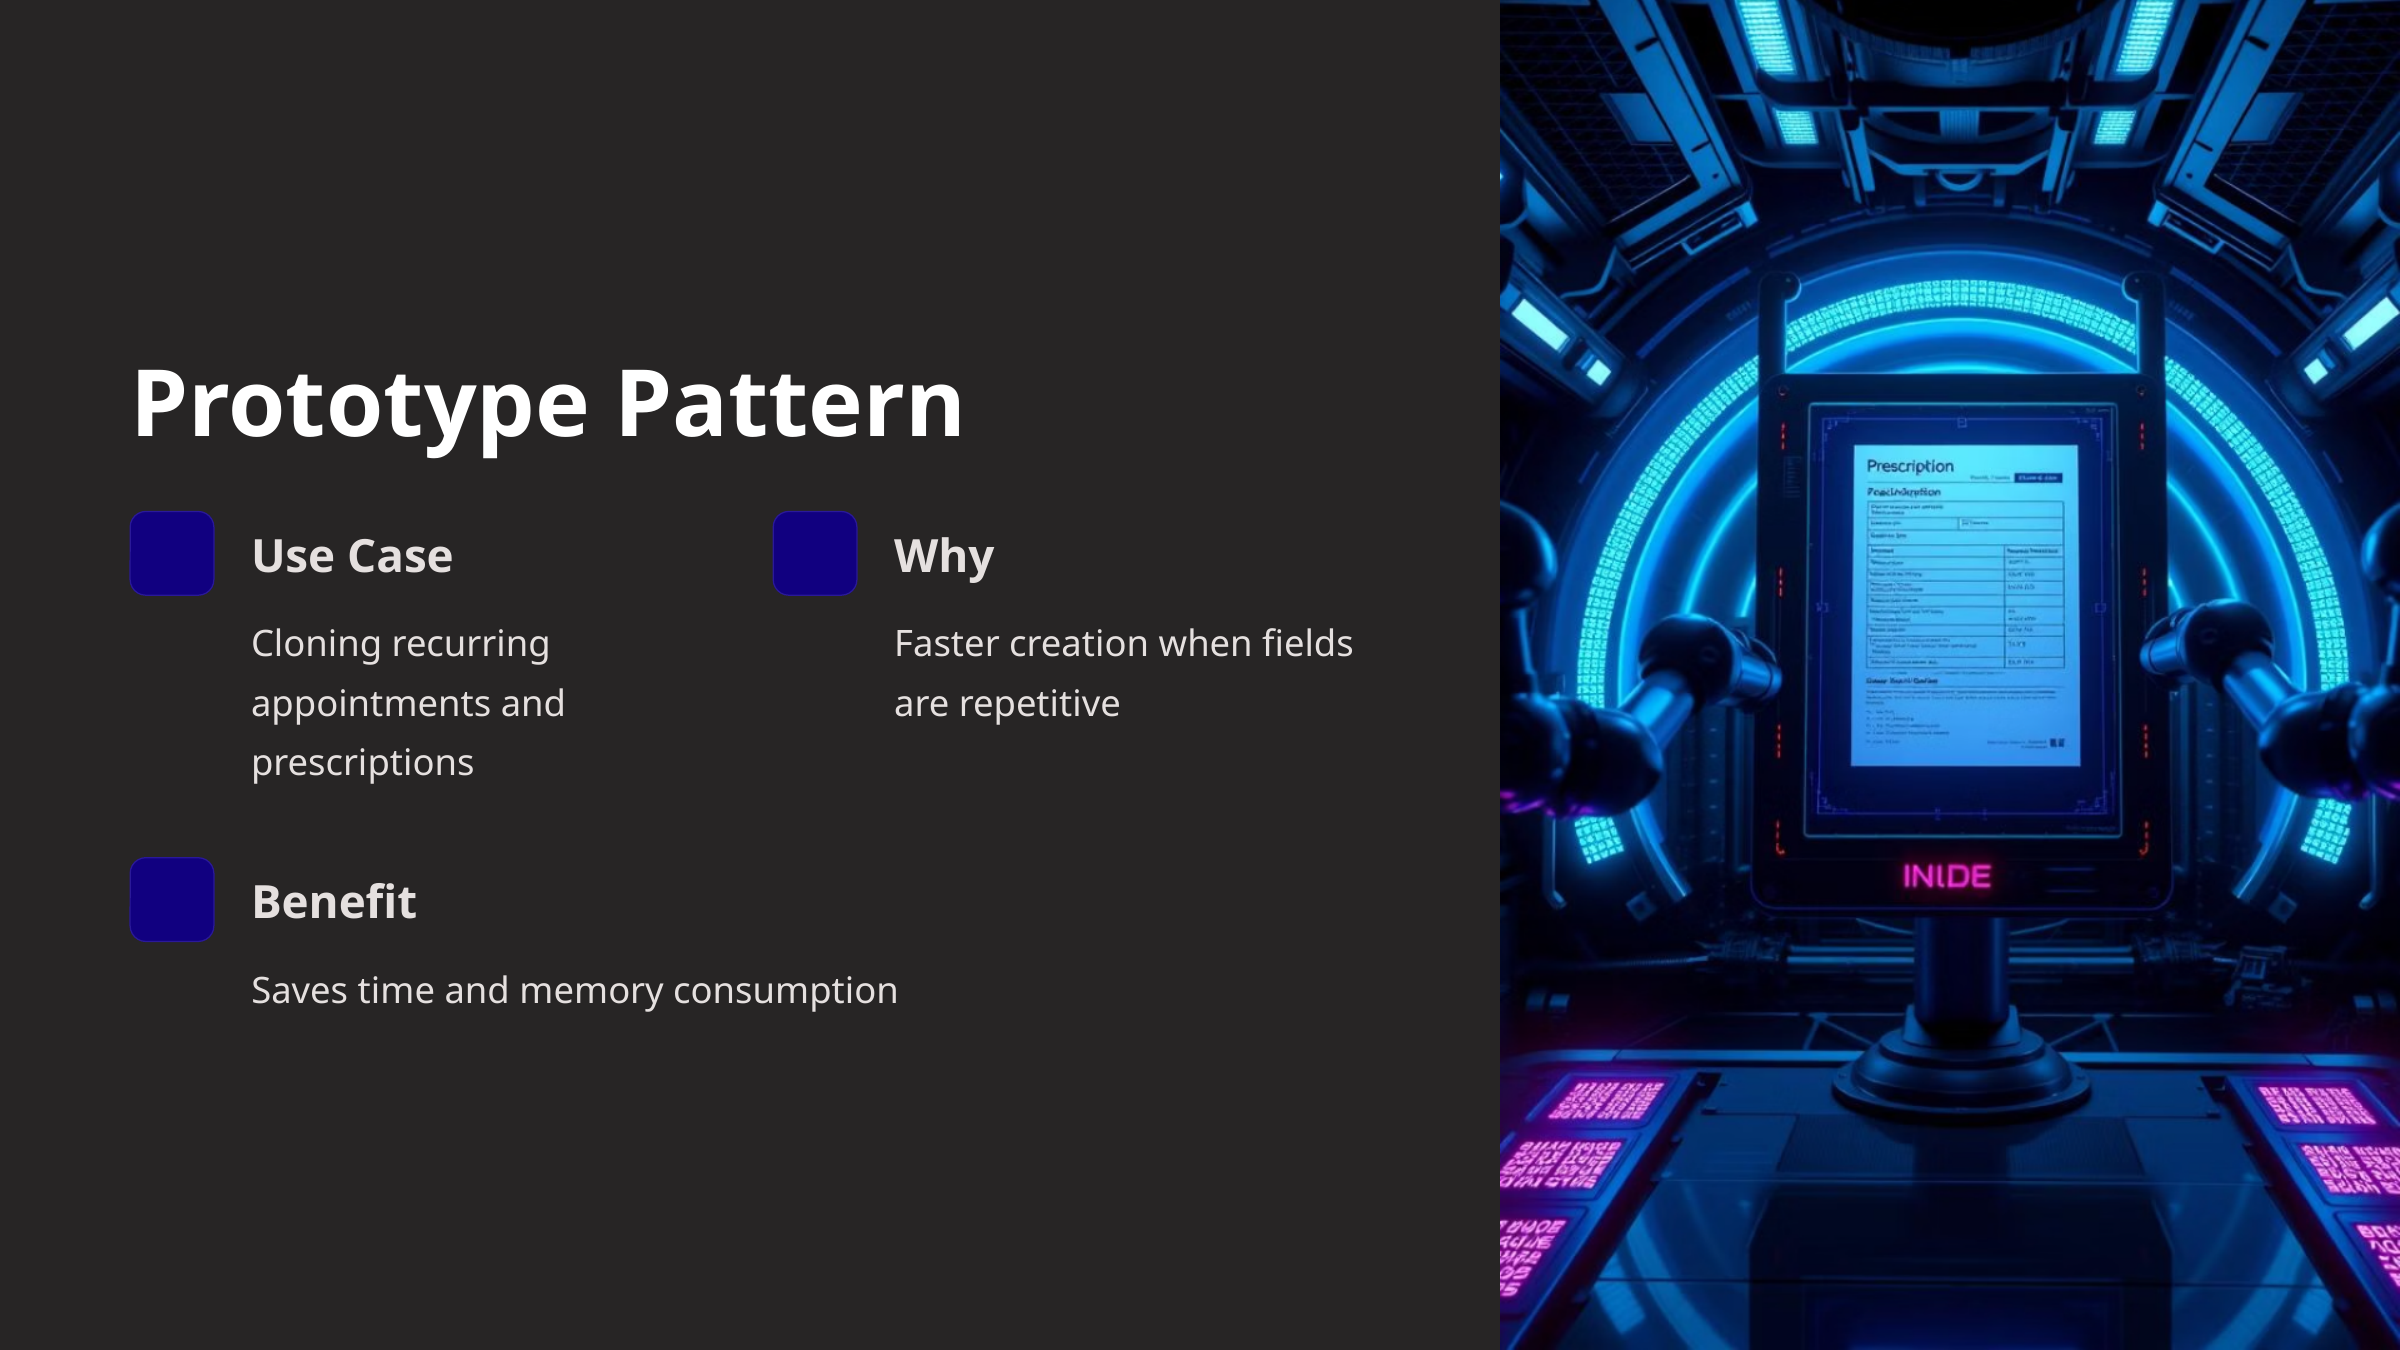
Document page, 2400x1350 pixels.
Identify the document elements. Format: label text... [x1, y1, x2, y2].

text_box Why [894, 524, 1360, 583]
text_box Saves time and memory consumption [251, 950, 1370, 1011]
text_box Faster creation when fields are repetitive [894, 604, 1370, 724]
text_box [130, 511, 214, 596]
text_box Prototype Pattern [130, 339, 1061, 456]
text_box [773, 511, 857, 596]
text_box Cloning recurring appointments and prescriptions [251, 604, 727, 784]
picture [1499, 0, 2400, 1350]
text_box [130, 857, 214, 942]
text_box Use Case [251, 524, 717, 583]
text_box Benefit [251, 870, 717, 929]
